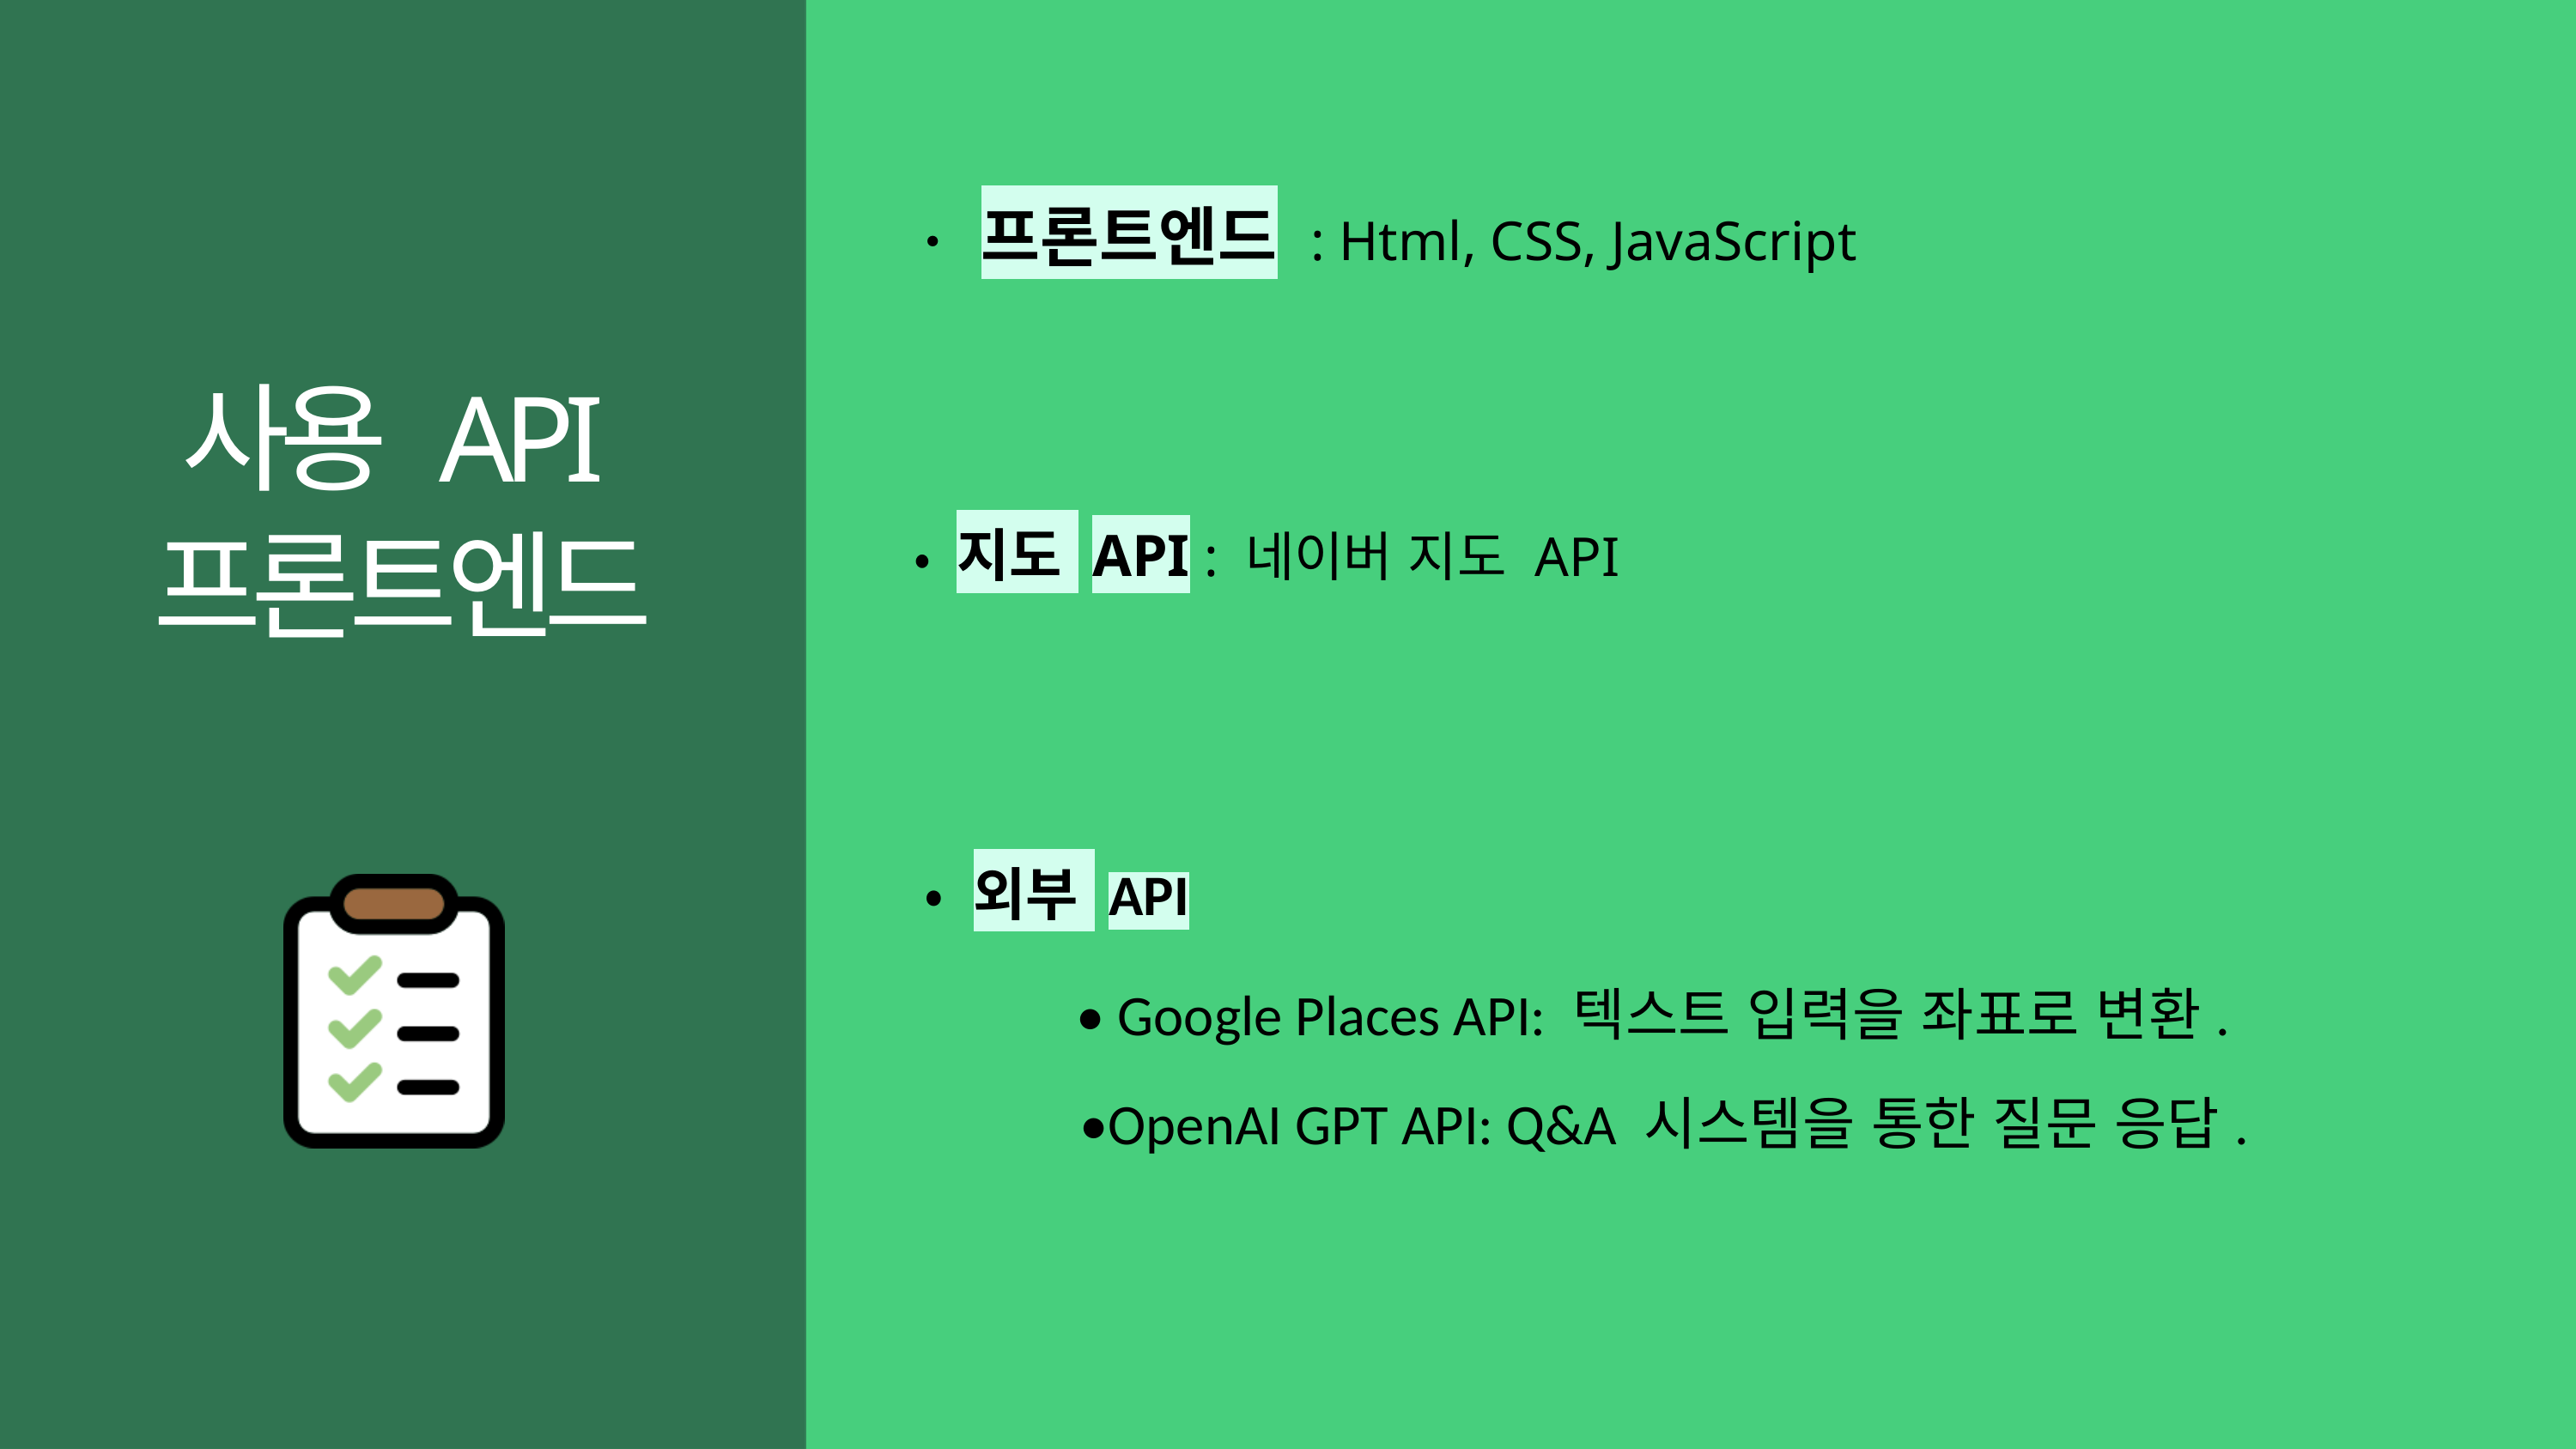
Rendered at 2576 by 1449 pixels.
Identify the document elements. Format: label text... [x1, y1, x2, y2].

text_box • 지도 API : 네이버 지도 API [900, 426, 2521, 665]
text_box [0, 0, 809, 1449]
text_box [908, 908, 2376, 1164]
text_box • 프론트엔드 : Html, CSS, JavaScript [908, 155, 2257, 295]
